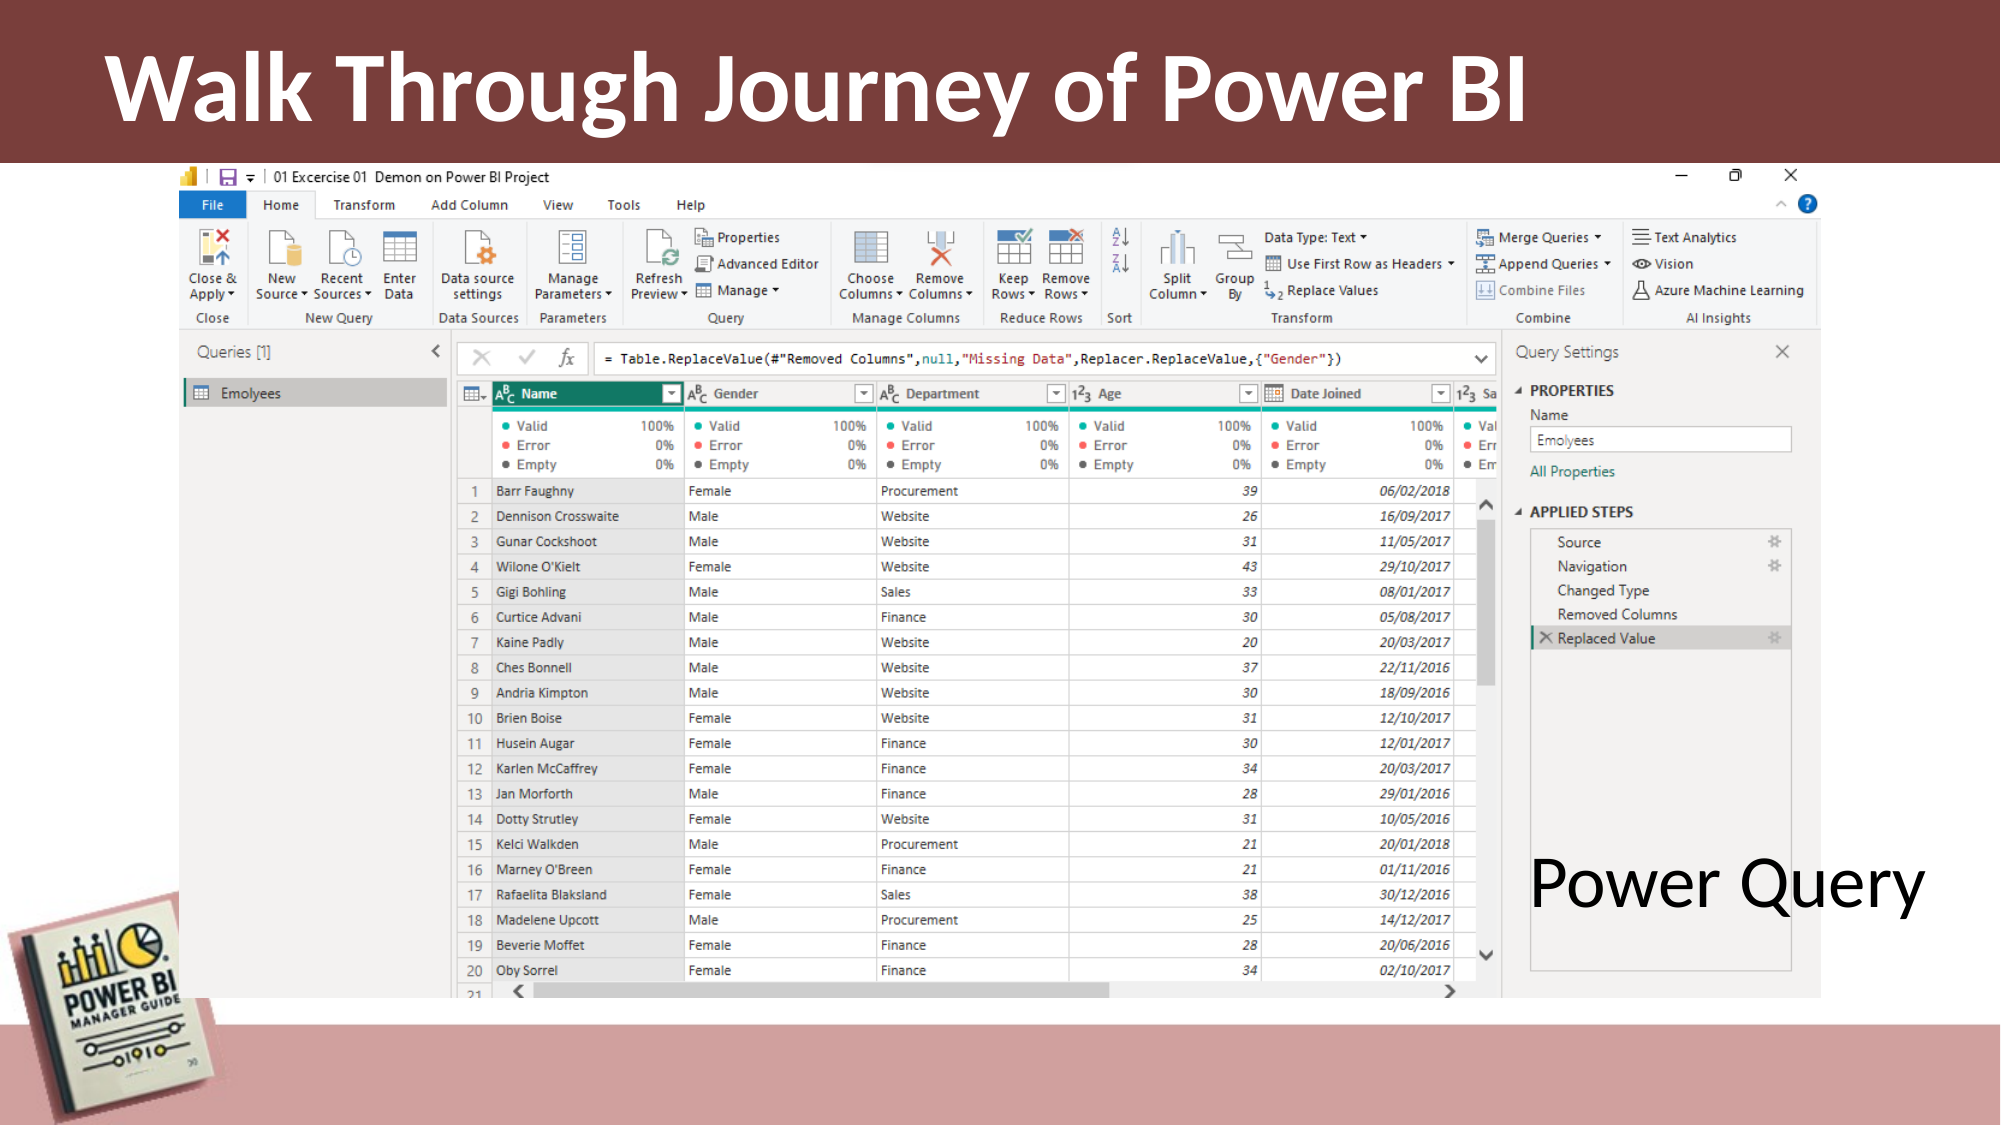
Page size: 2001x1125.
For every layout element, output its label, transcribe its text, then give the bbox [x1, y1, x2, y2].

text_box Walk Through Journey of Power BI [0, 0, 2000, 164]
picture [0, 0, 2001, 1125]
text_box Power Query [1821, 825, 1942, 931]
